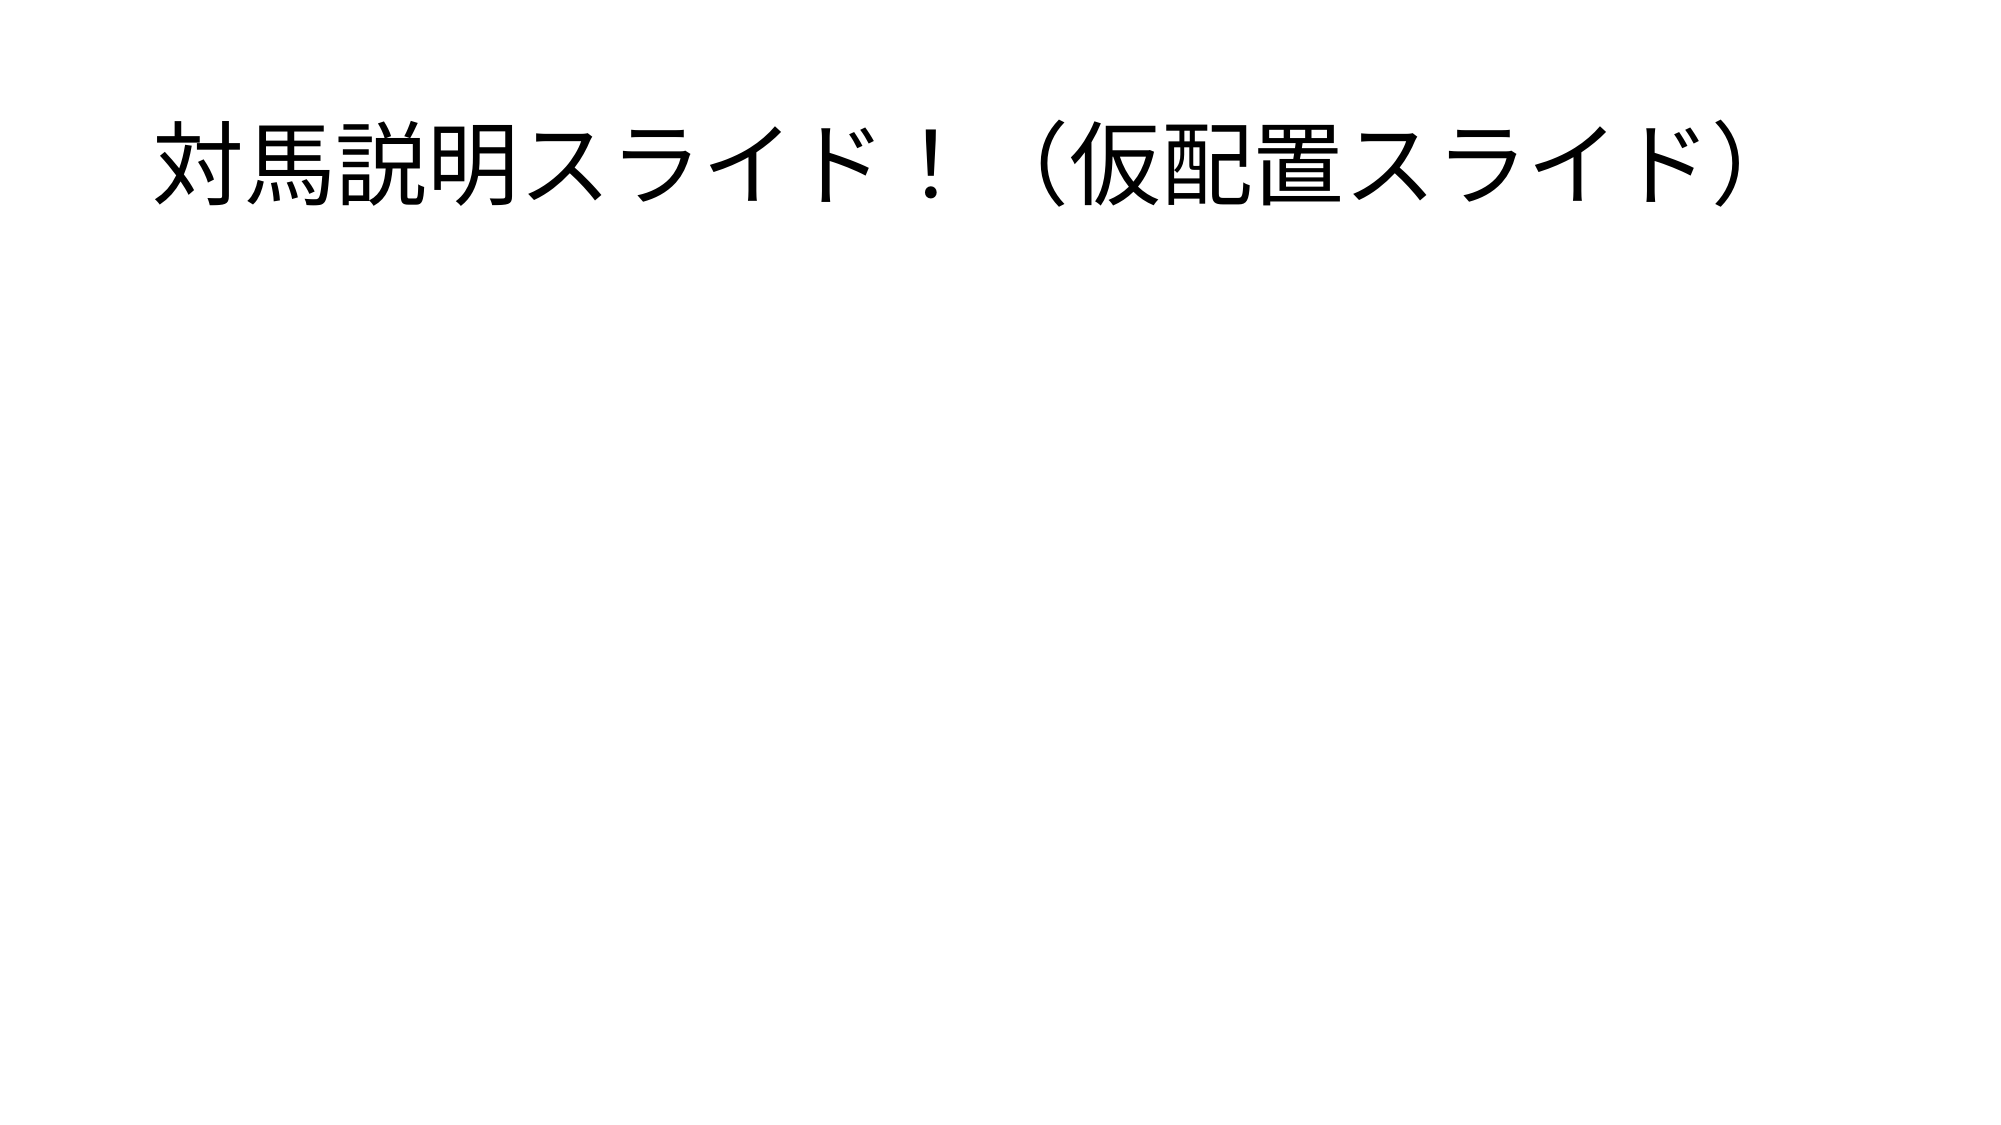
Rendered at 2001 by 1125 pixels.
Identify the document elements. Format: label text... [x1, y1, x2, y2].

title 対馬説明スライド！（仮配置スライド） [137, 59, 1863, 278]
